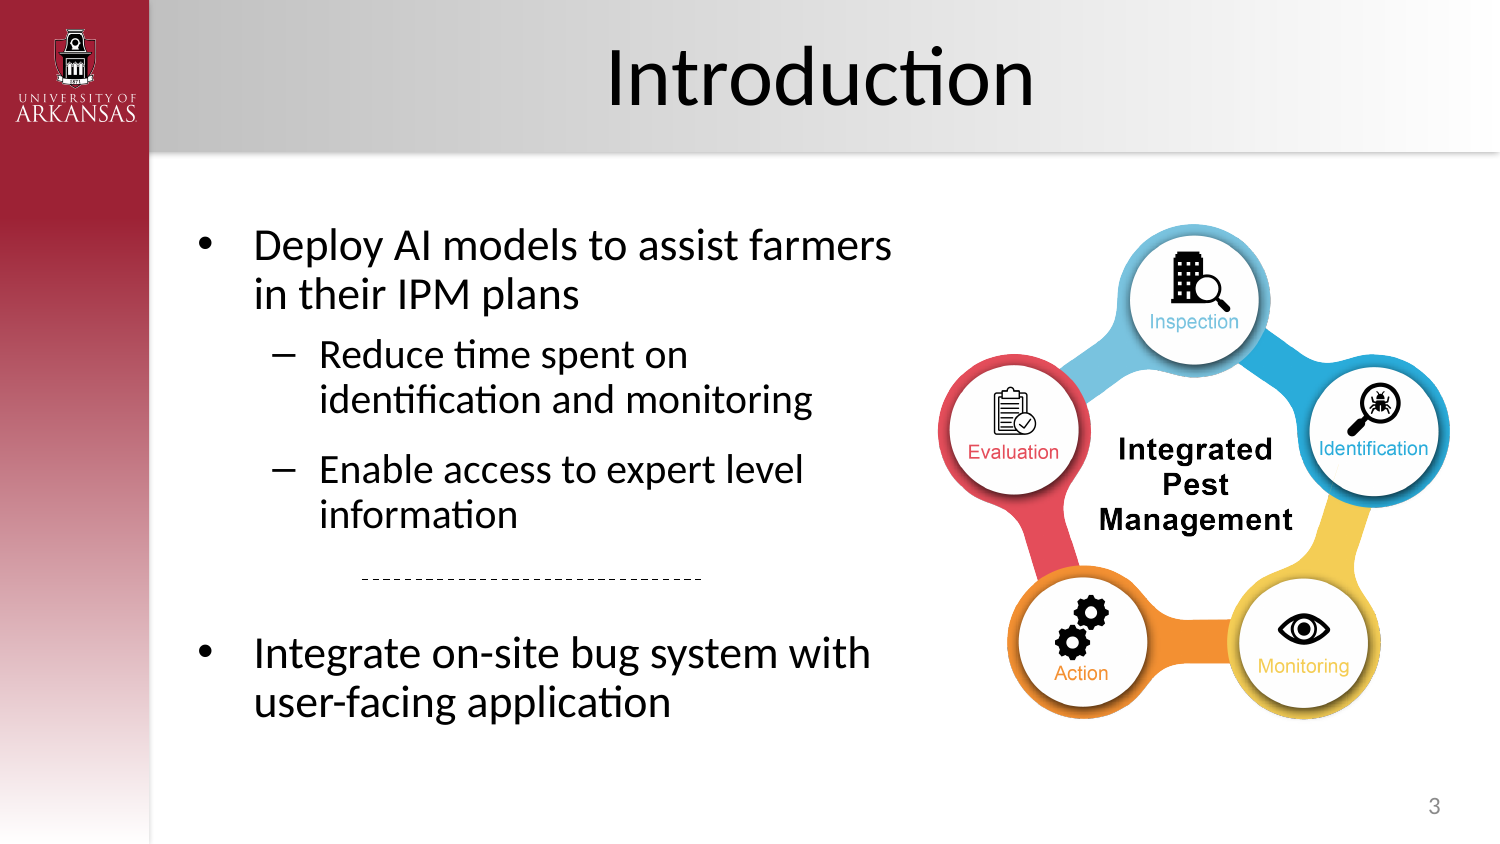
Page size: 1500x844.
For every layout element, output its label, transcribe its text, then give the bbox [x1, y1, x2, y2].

list Deploy AI models to assist farmers in their IPM plans Reduce time spent on identification and monitoring Enable access to expert level information Integrate on-site bug system with user-facing application [182, 213, 909, 769]
title Introduction [187, 23, 1456, 132]
slide_number 3 [1105, 782, 1456, 827]
picture [933, 222, 1457, 728]
picture [15, 29, 137, 122]
